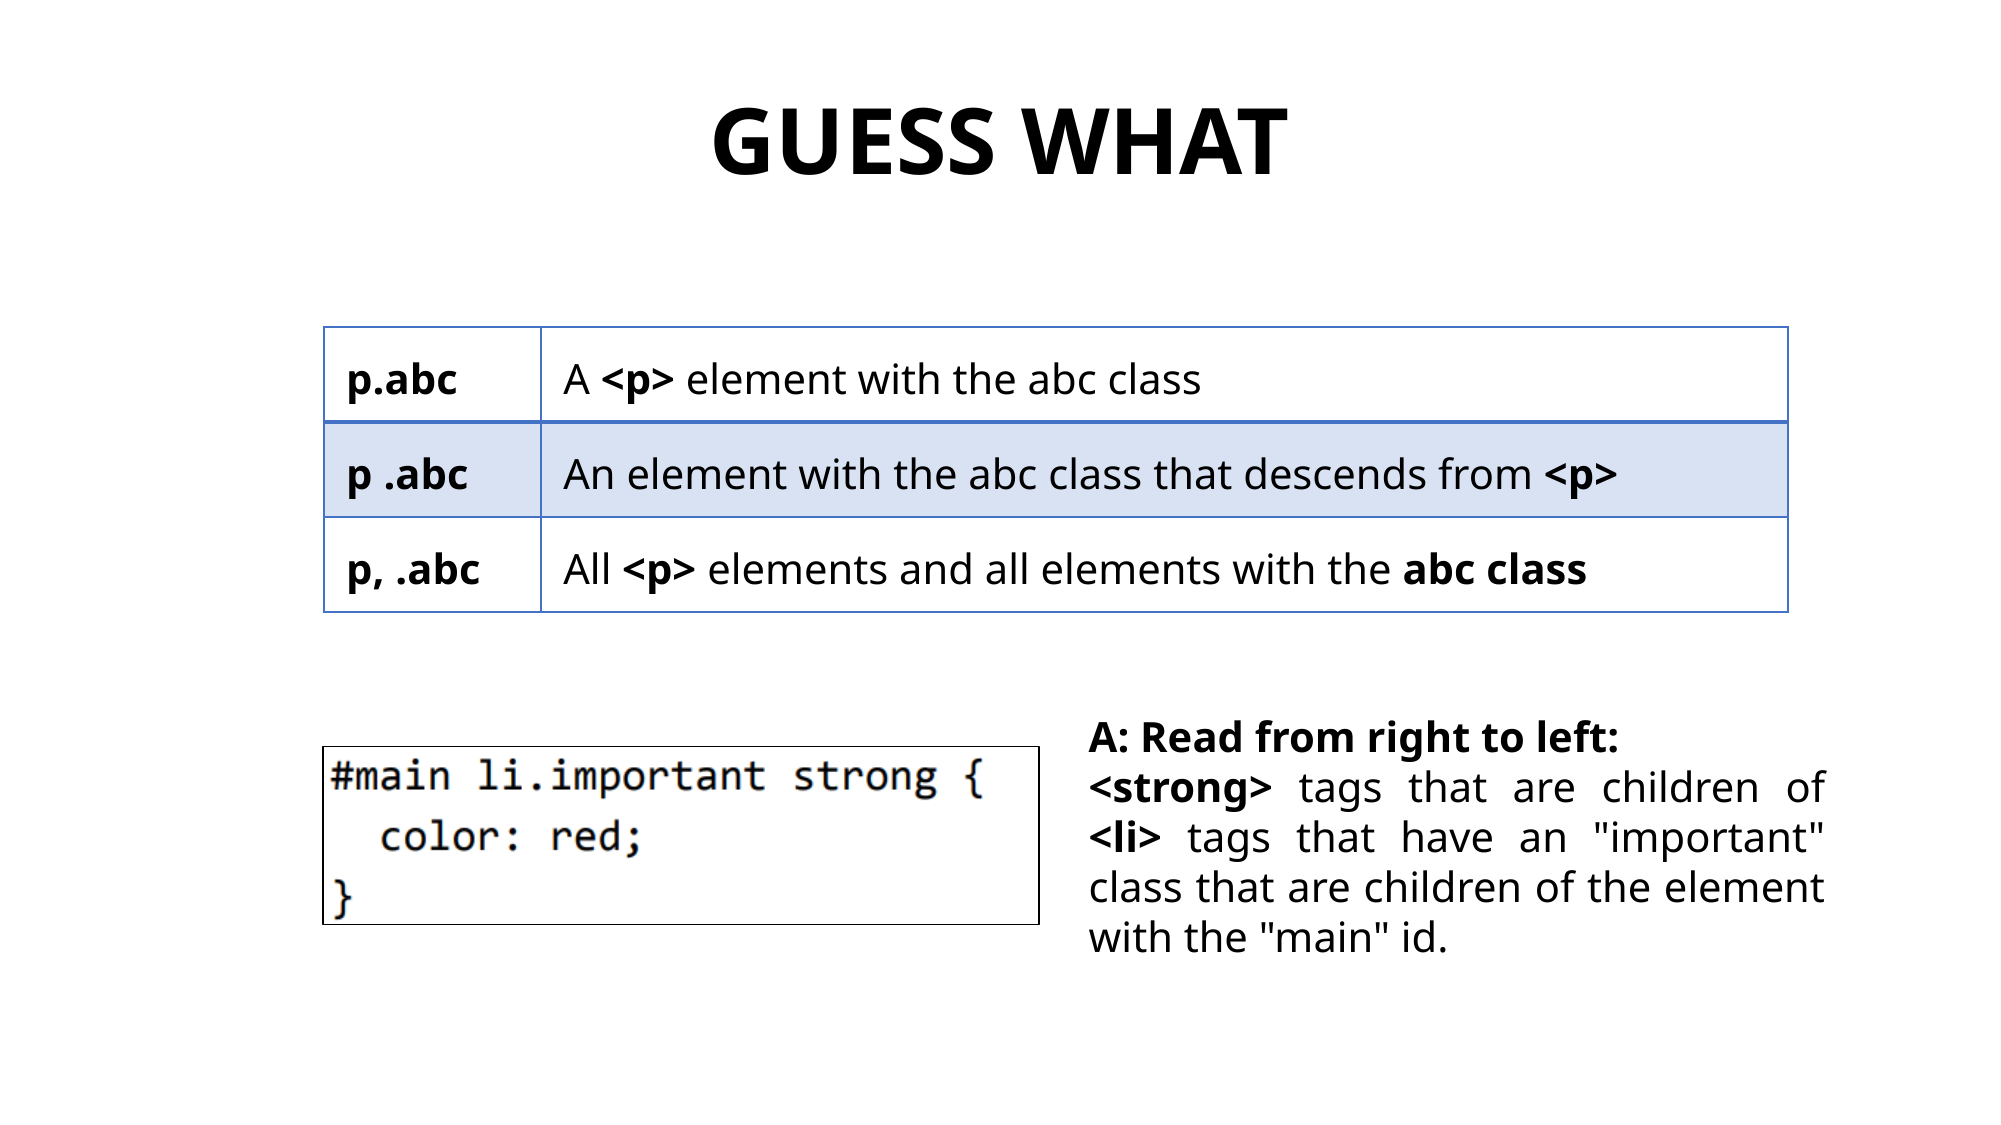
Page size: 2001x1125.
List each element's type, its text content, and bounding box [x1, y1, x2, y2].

text_box A: Read from right to left: <strong> tags that are children of <li> tags that have an "important" class that are children of the element with the "main" id. [1073, 702, 1841, 968]
table_header A <p> element with the abc class [542, 328, 1787, 420]
table_cell p .abc [325, 424, 540, 516]
table_cell All <p> elements and all elements with the abc class [542, 518, 1787, 611]
table_cell An element with the abc class that descends from <p> [542, 424, 1787, 516]
table_cell p, .abc [325, 518, 540, 611]
picture [323, 747, 1039, 924]
table_header p.abc [325, 328, 540, 420]
text_box GUESS WHAT [98, 75, 1902, 201]
